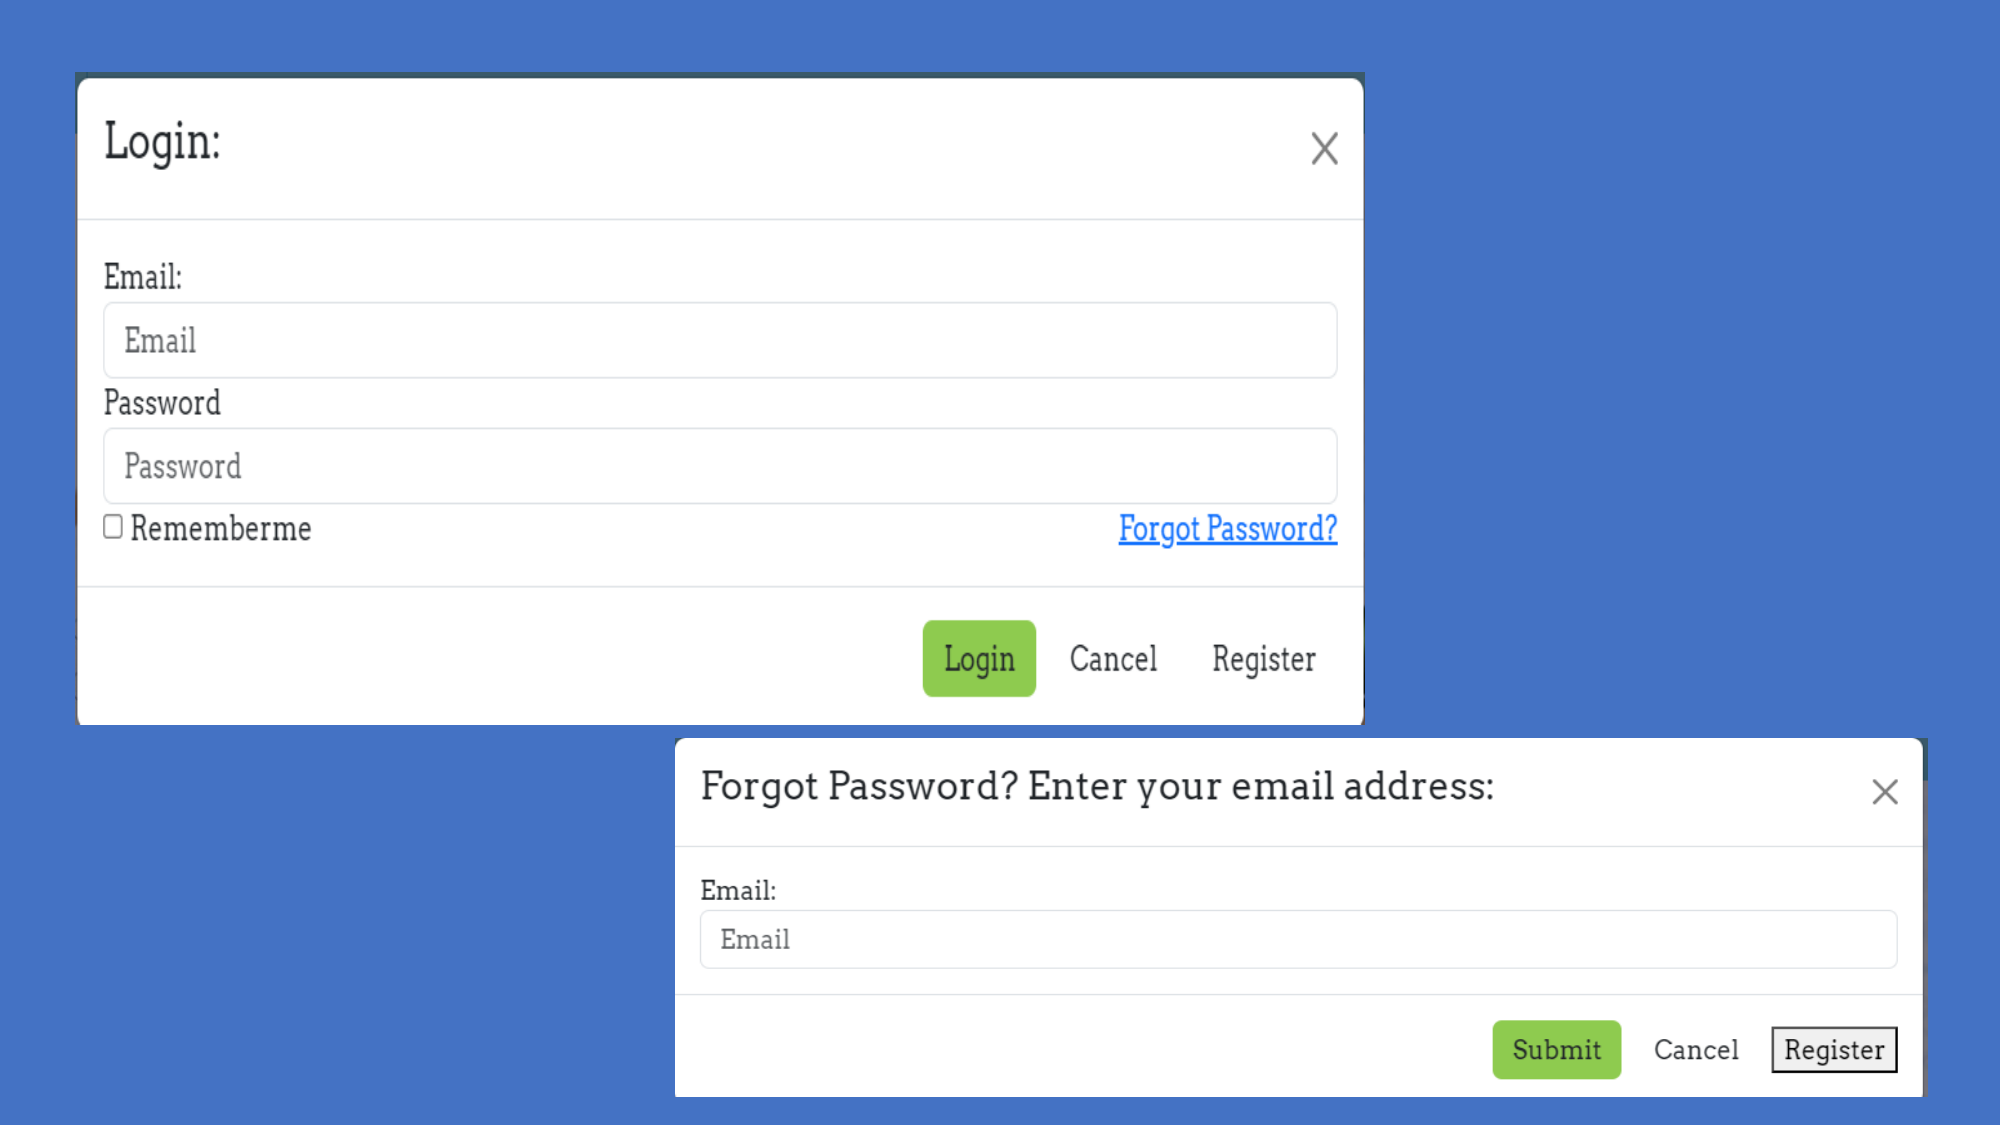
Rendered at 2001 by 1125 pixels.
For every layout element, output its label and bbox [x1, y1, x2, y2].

picture [75, 72, 1365, 725]
picture [675, 738, 1928, 1097]
